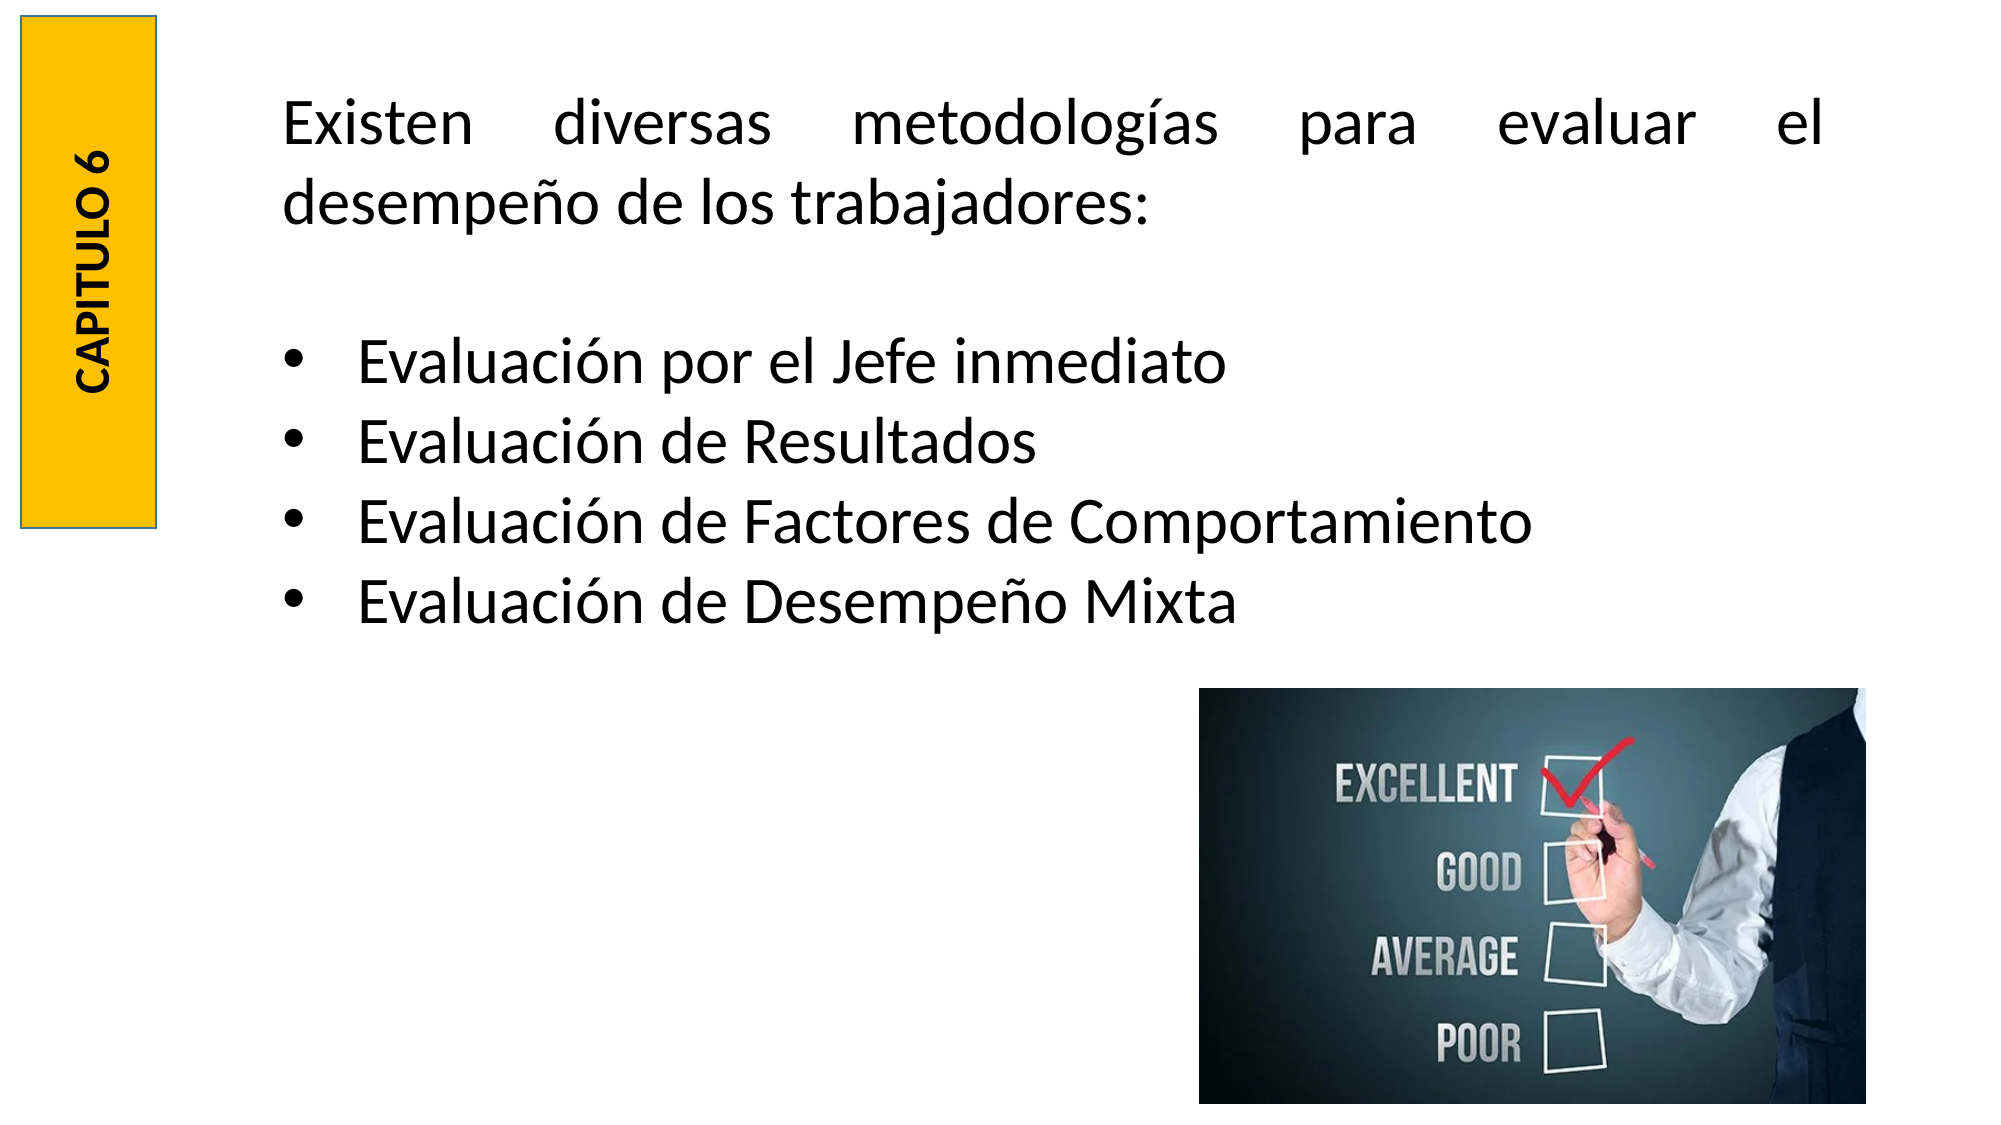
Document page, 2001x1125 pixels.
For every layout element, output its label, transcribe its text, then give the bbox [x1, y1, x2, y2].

text_box CAPITULO 6 [20, 15, 157, 529]
picture [1199, 688, 1866, 1105]
text_box Existen diversas metodologías para evaluar el desempeño de los trabajadores: Evaluación por el Jefe inmediato Evaluación de Resultados Evaluación de Factores de Comportamiento Evaluación de Desempeño Mixta [267, 70, 1841, 645]
